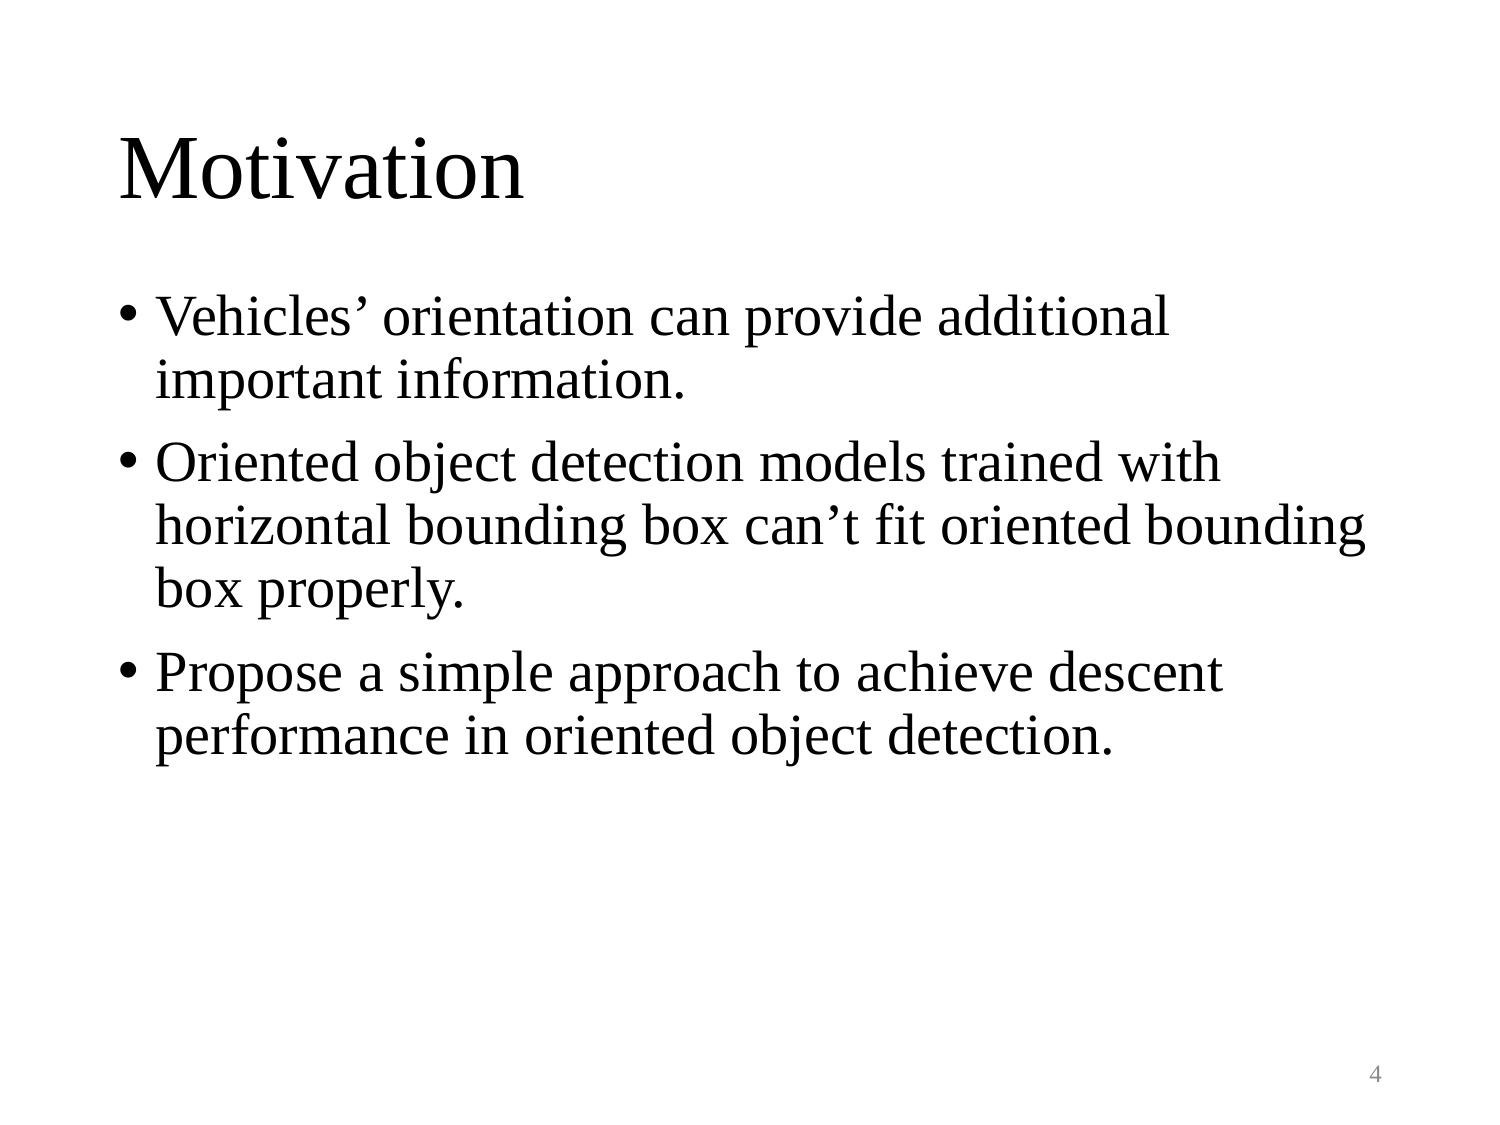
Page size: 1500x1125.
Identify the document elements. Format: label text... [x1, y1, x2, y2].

title Motivation [103, 59, 1397, 277]
slide_number 4 [1059, 1042, 1397, 1103]
list Vehicles’ orientation can provide additional important information. Oriented object detection models trained with horizontal bounding box can’t fit oriented bounding box properly. Propose a simple approach to achieve descent performance in oriented object detection. [103, 277, 1397, 992]
